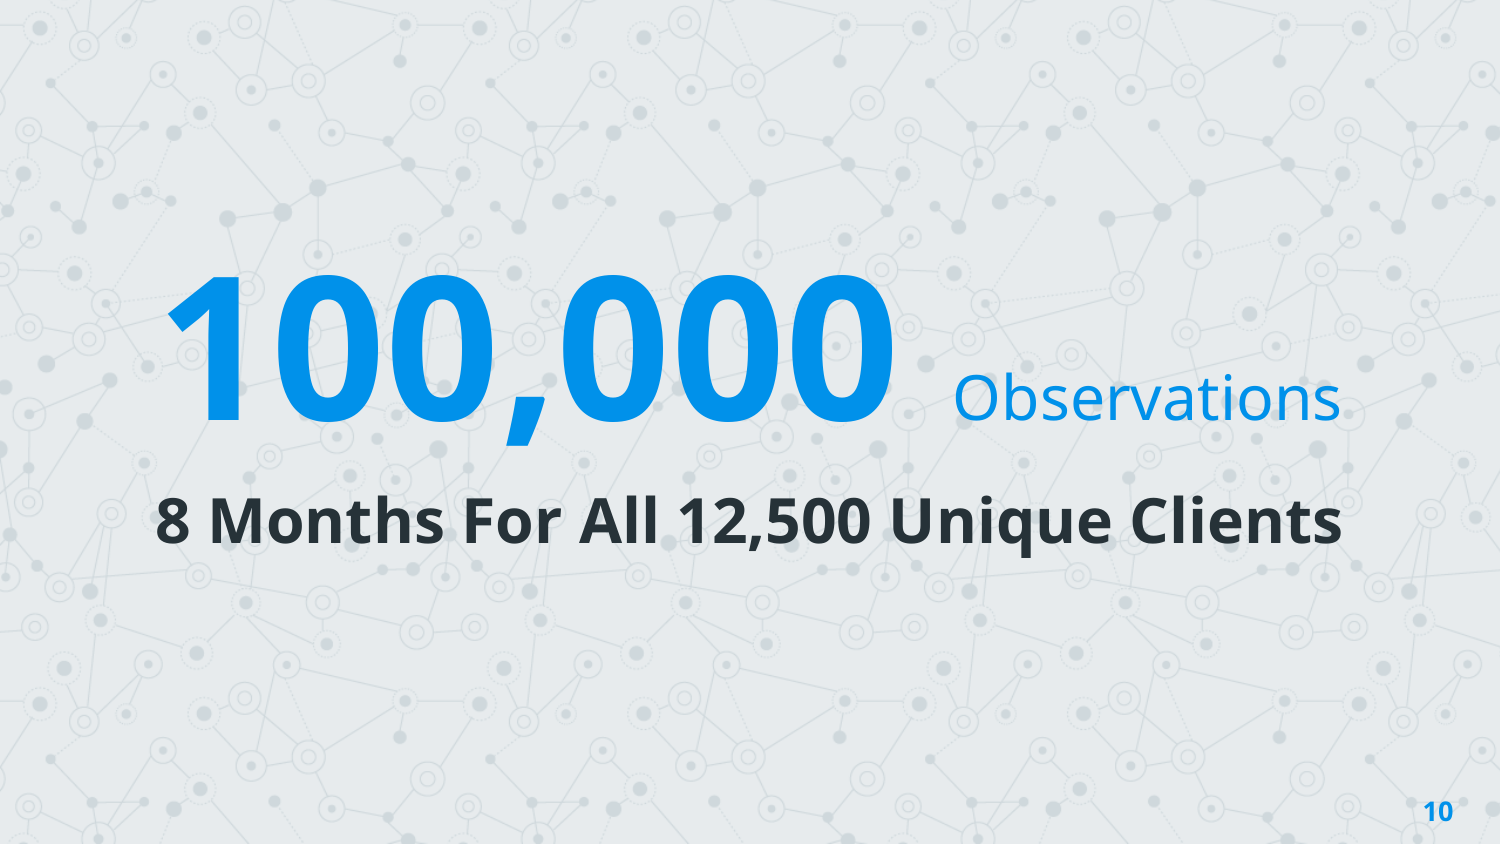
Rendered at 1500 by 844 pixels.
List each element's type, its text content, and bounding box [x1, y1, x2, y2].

title 100,000 Observations [112, 284, 1388, 465]
subtitle 8 Months For All 12,500 Unique Clients [112, 465, 1388, 595]
slide_number ‹#› [1378, 779, 1469, 844]
